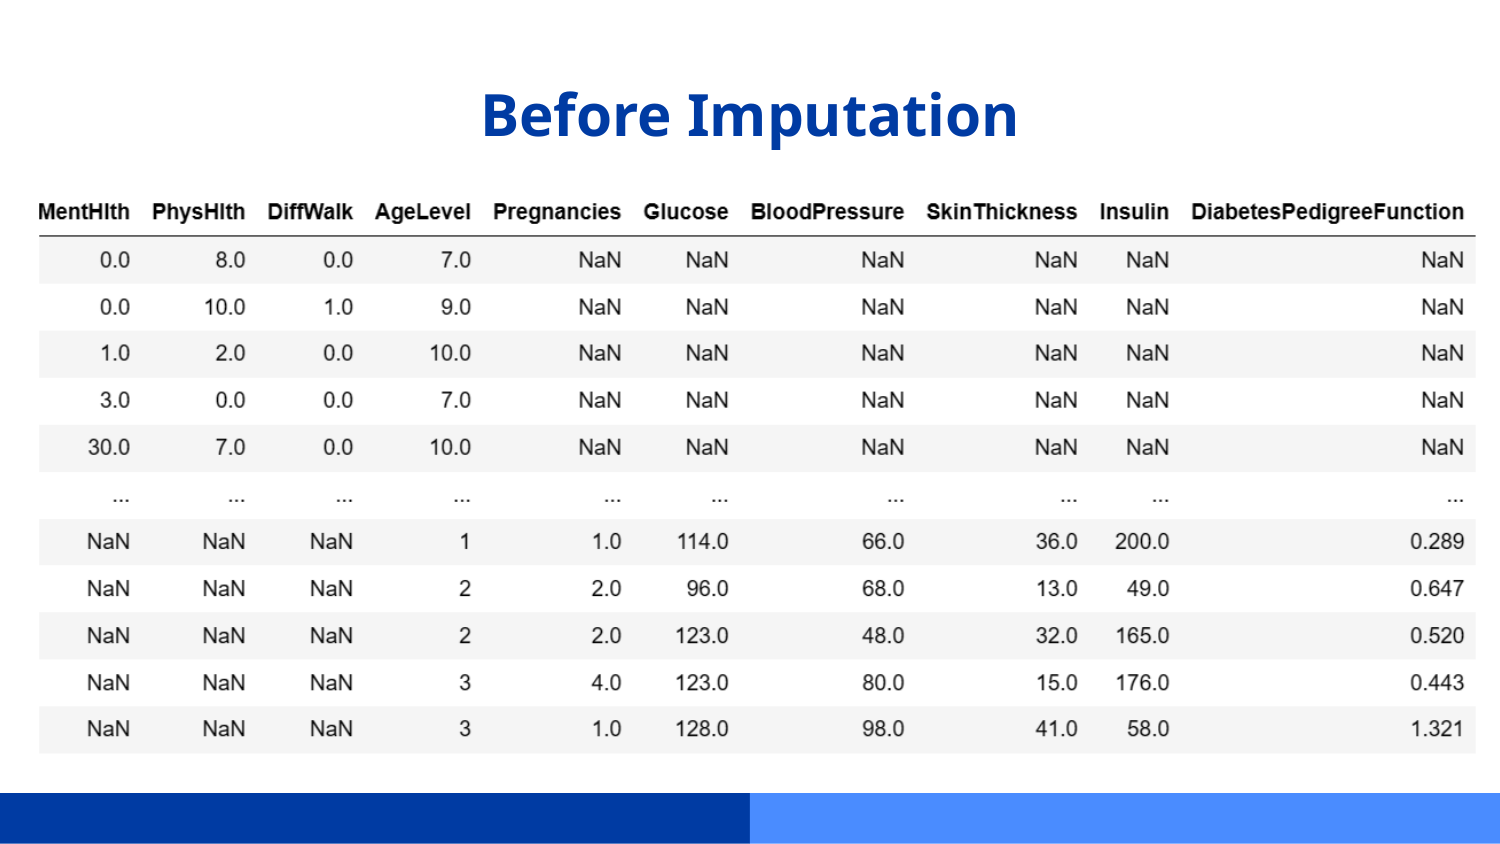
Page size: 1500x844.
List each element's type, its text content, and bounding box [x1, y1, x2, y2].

picture [37, 178, 1478, 757]
title Before Imputation [117, 62, 1383, 177]
